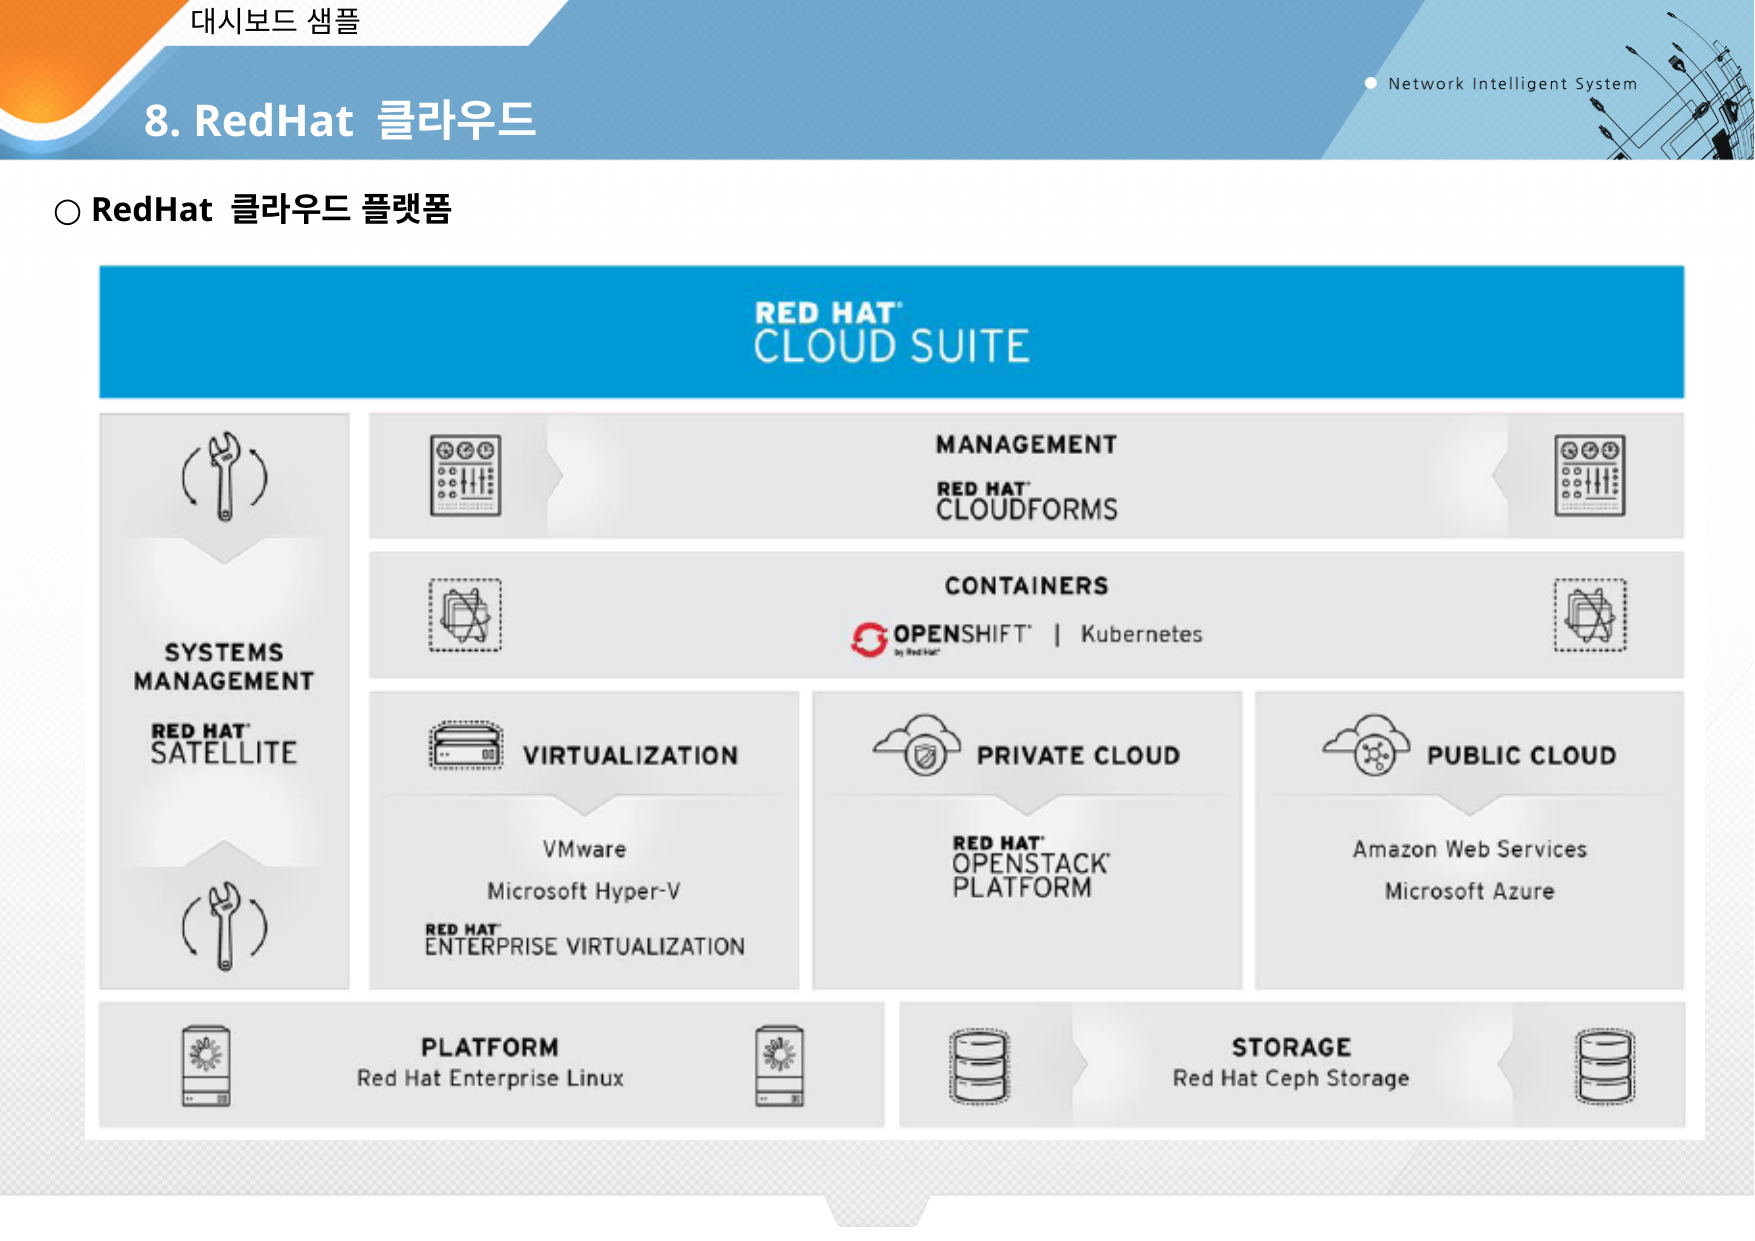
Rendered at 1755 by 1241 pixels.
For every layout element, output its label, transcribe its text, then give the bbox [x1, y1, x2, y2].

text_box ○ RedHat 클라우드 플랫폼 [38, 160, 641, 236]
picture [0, 0, 1755, 1241]
text_box 8. RedHat 클라우드 [129, 84, 553, 153]
list 대시보드 샘플 [175, 0, 393, 47]
